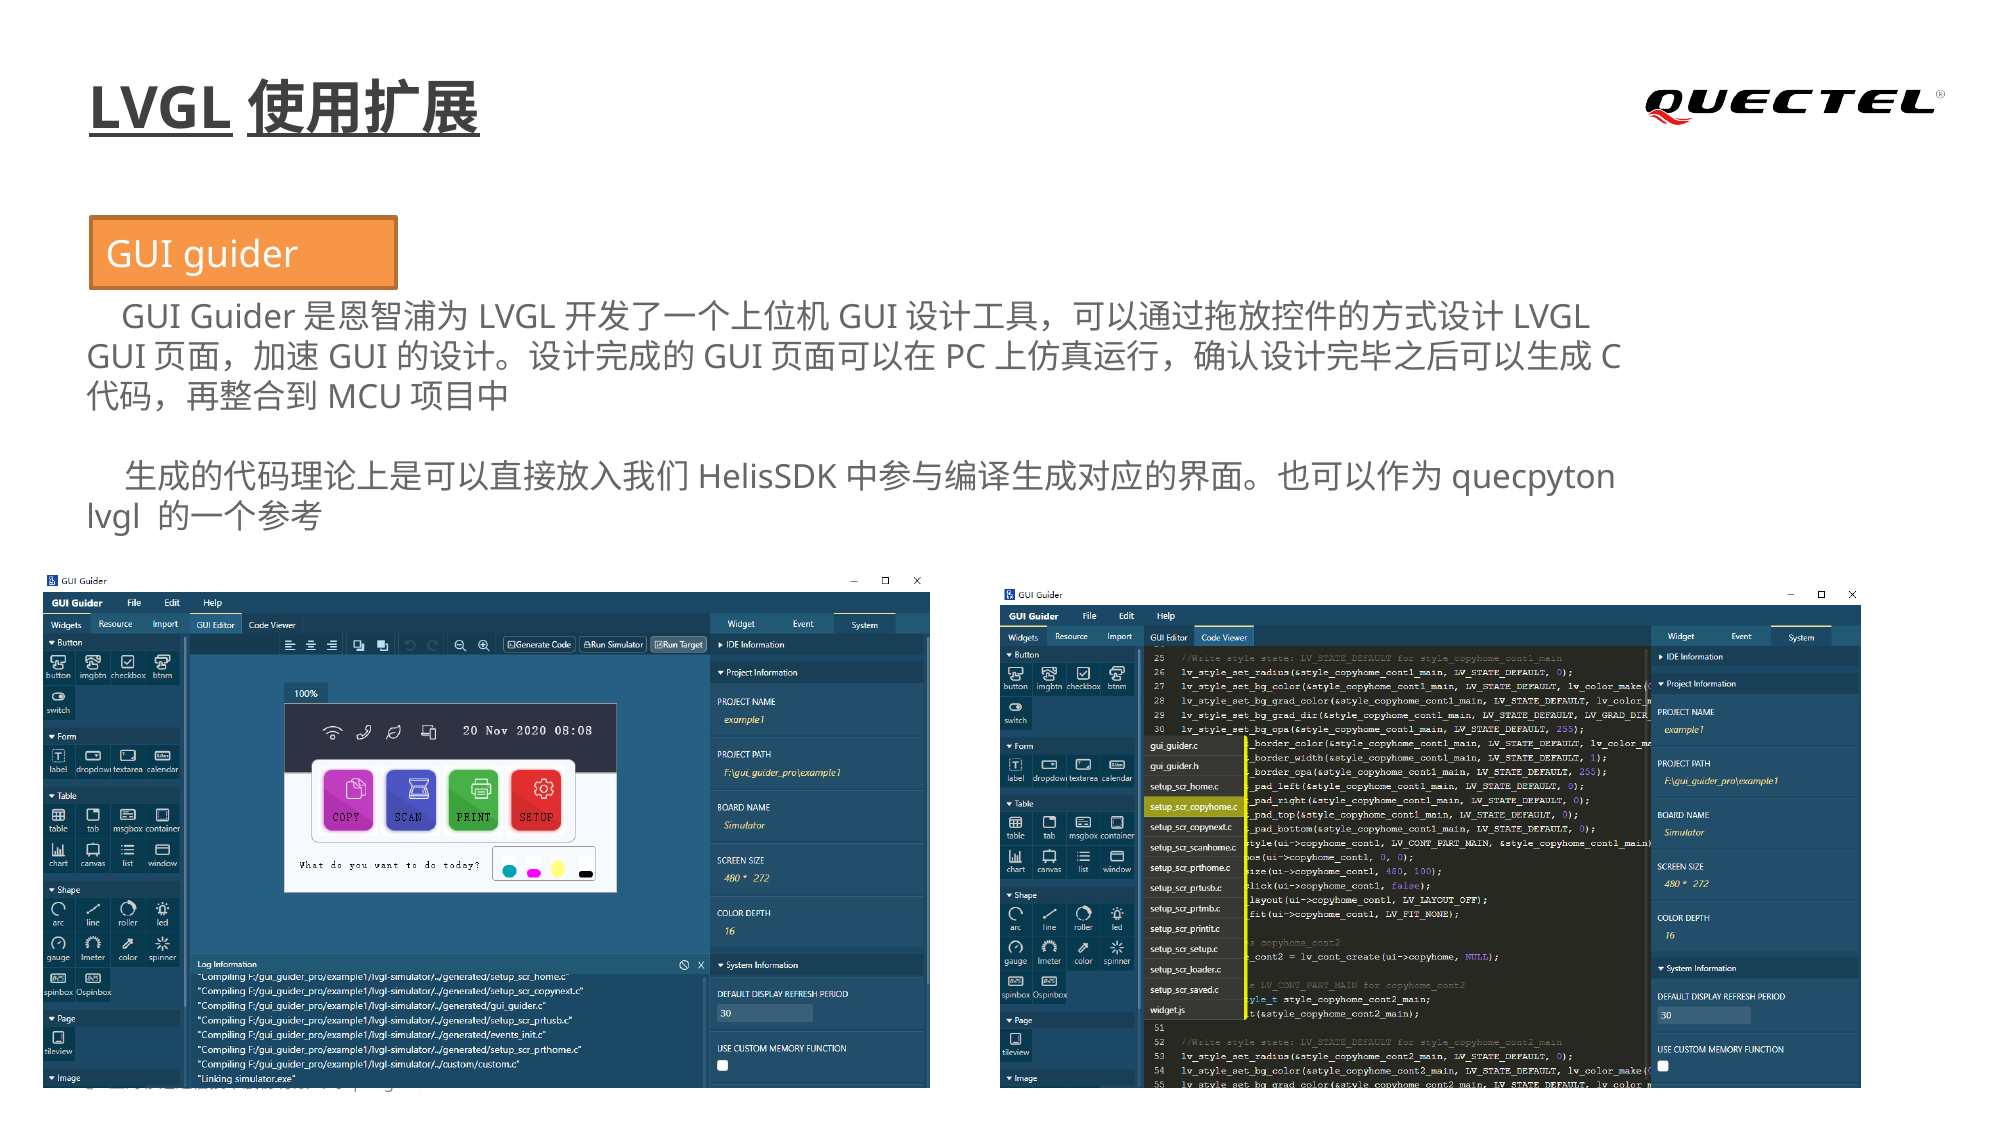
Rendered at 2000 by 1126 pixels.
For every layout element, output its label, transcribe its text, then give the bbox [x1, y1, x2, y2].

text_box GUI guider [89, 215, 398, 290]
title LVGL使用扩展 [71, 81, 1887, 129]
text_box GUI Guider是恩智浦为LVGL开发了一个上位机GUI设计工具，可以通过拖放控件的方式设计LVGL GUI页面，加速GUI的设计。设计完成的GUI页面可以在PC上仿真运行，确认设计完毕之后可以生成C代码，再整合到MCU项目中 生成的代码理论上是可以直接放入我们HelisSDK中参与编译生成对应的界面。也可以作为quecpyton lvgl 的一个参考 [71, 288, 1638, 583]
picture [42, 572, 931, 1088]
picture [1000, 586, 1862, 1088]
picture [1631, 78, 1957, 133]
